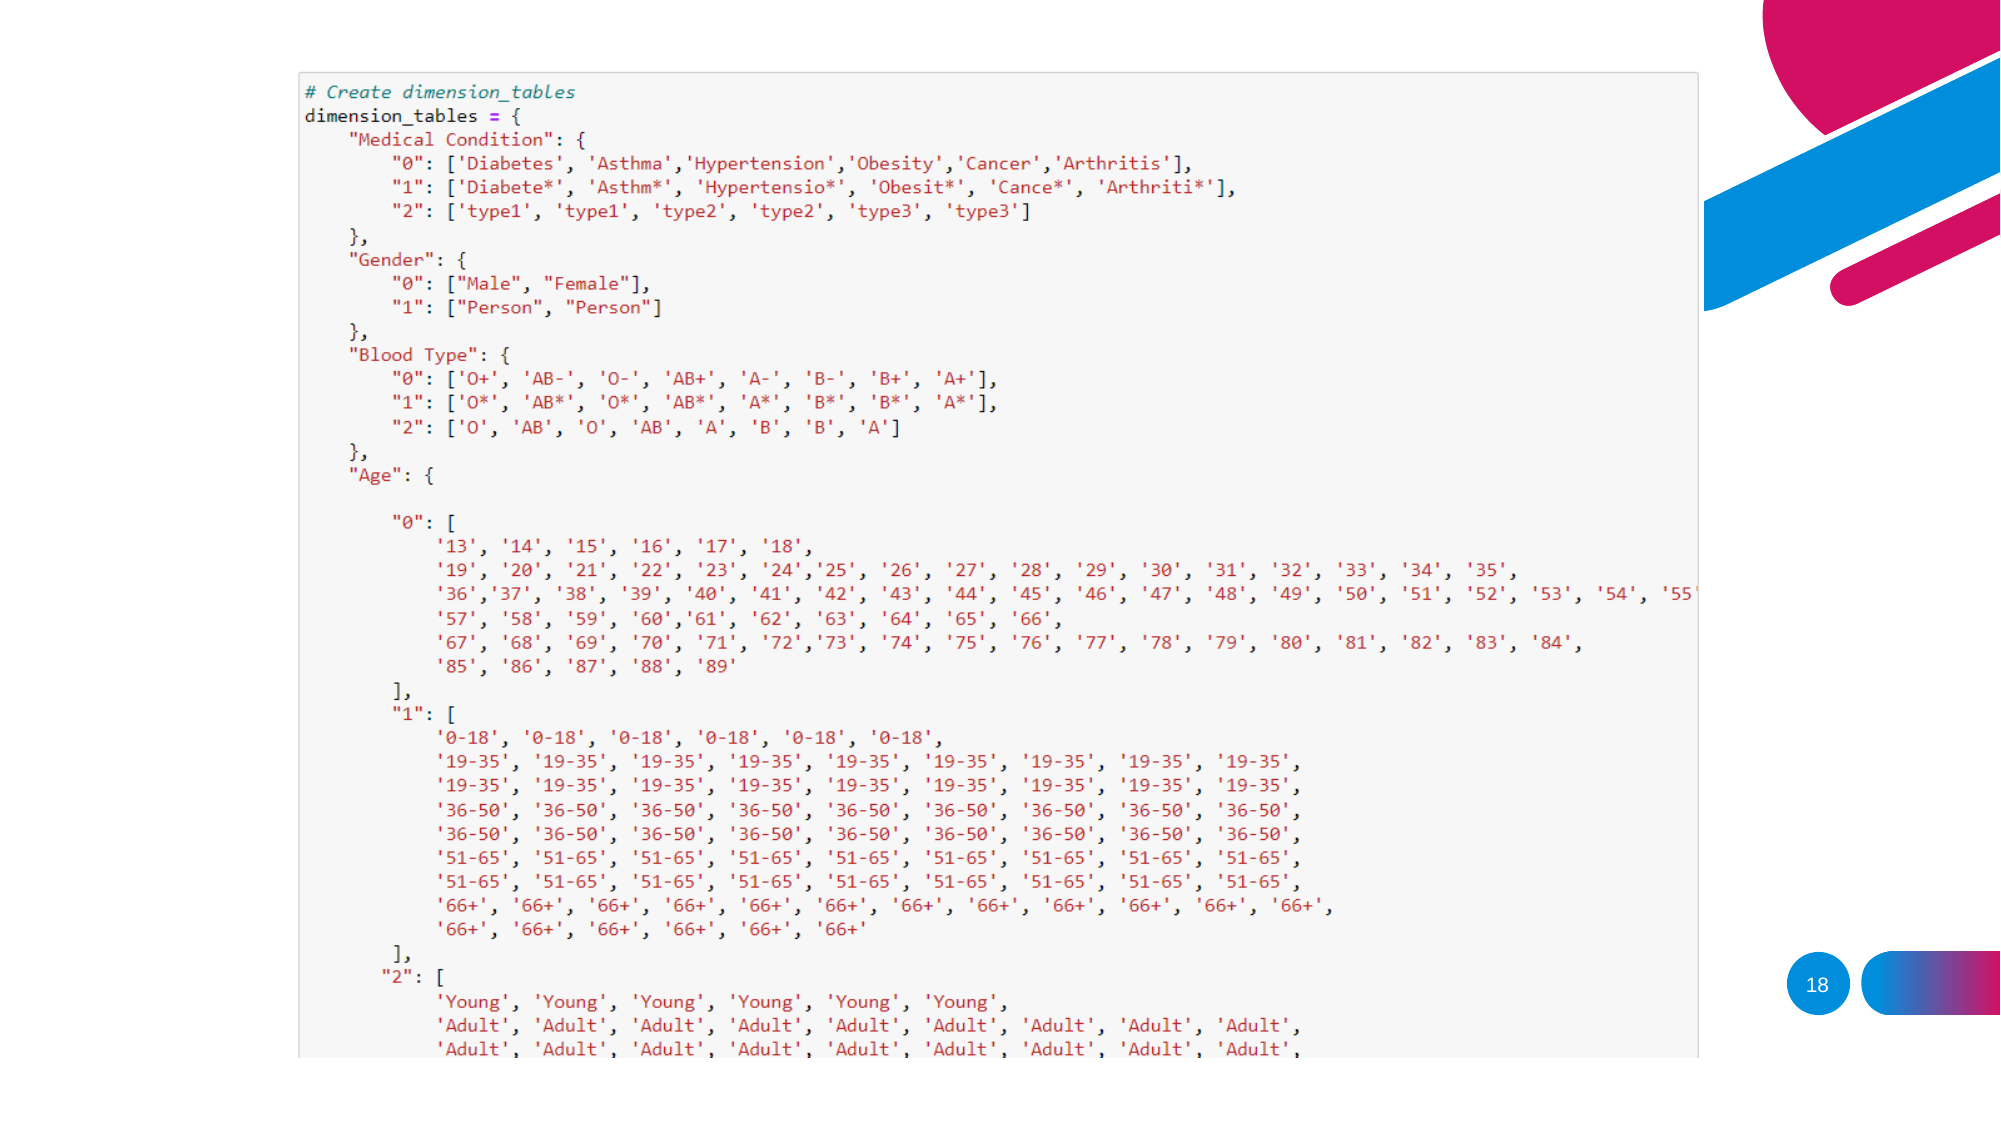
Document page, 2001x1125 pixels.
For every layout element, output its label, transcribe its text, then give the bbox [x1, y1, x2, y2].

picture [296, 67, 1704, 1058]
slide_number 18 [1772, 954, 1863, 1015]
